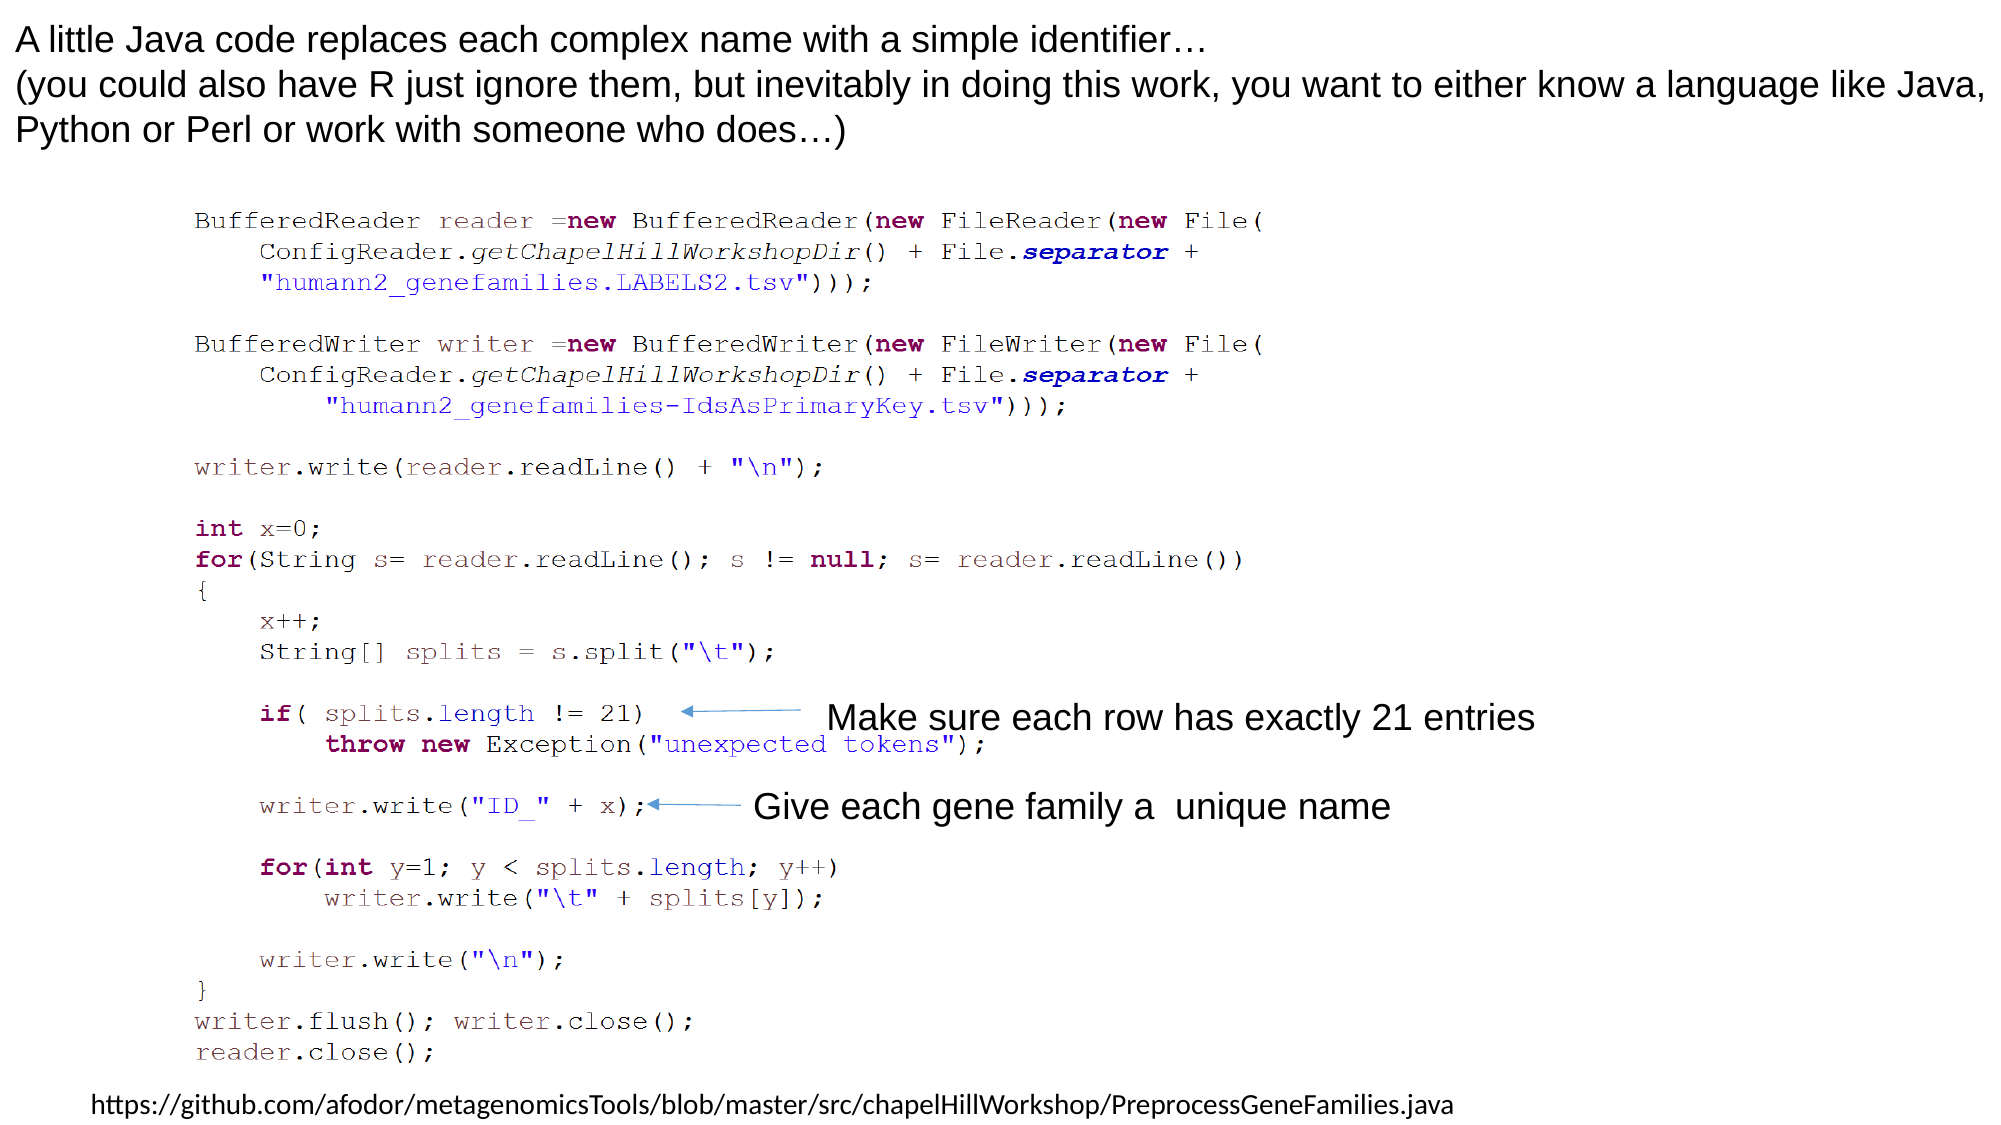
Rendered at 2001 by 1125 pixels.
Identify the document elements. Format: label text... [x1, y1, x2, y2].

picture [155, 189, 1336, 1089]
text_box Make sure each row has exactly 21 entries [1336, 685, 1551, 746]
text_box A little Java code replaces each complex name with a simple identifier… (you could also have R just ignore them, but inevitably in doing this work, you want to either know a language like Java, Python or Perl or work with someone who does…) [0, 7, 2000, 157]
text_box Give each gene family a unique name [1336, 774, 1558, 835]
text_box https://github.com/afodor/metagenomicsTools/blob/master/src/chapelHillWorkshop/PreprocessGeneFamilies.java [75, 1078, 2000, 1125]
